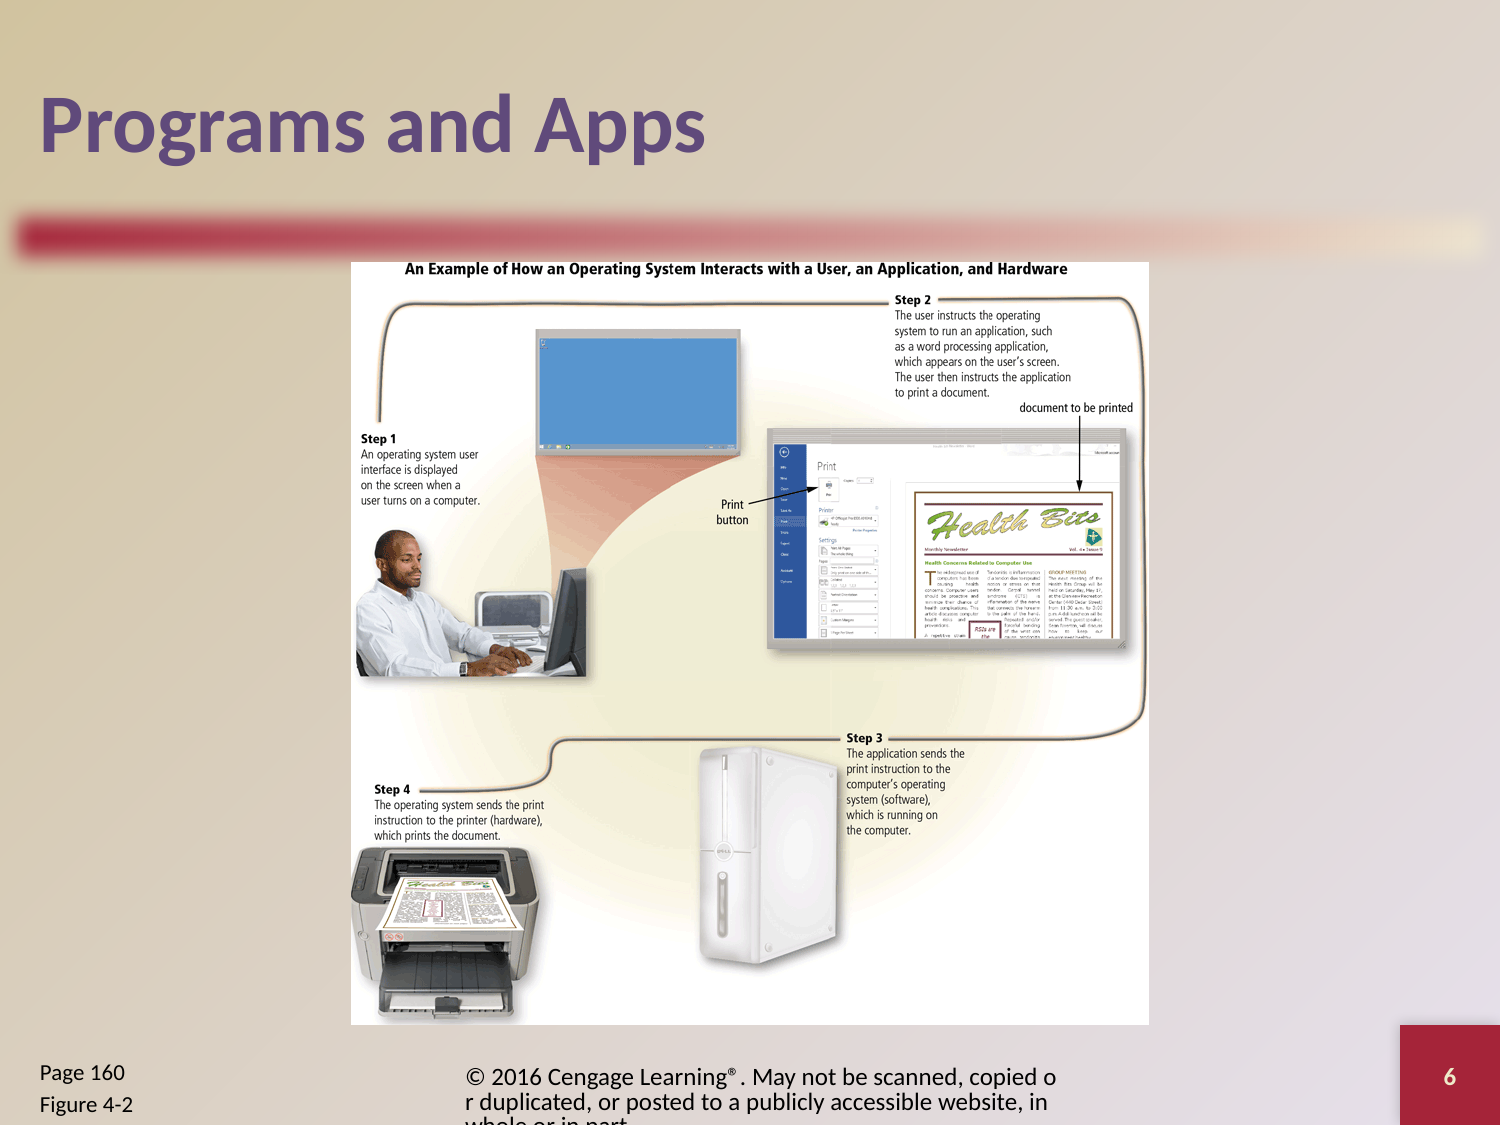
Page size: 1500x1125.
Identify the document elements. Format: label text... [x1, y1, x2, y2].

slide_number 6 [1400, 1025, 1500, 1125]
list Page 160 Figure 4-2 [24, 1050, 300, 1125]
footer © 2016 Cengage Learning®. May not be scanned, copied or duplicated, or posted to a publicly accessible website, in whole or in part. [450, 1037, 1075, 1113]
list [351, 262, 1149, 1026]
title Programs and Apps [24, 24, 1475, 213]
